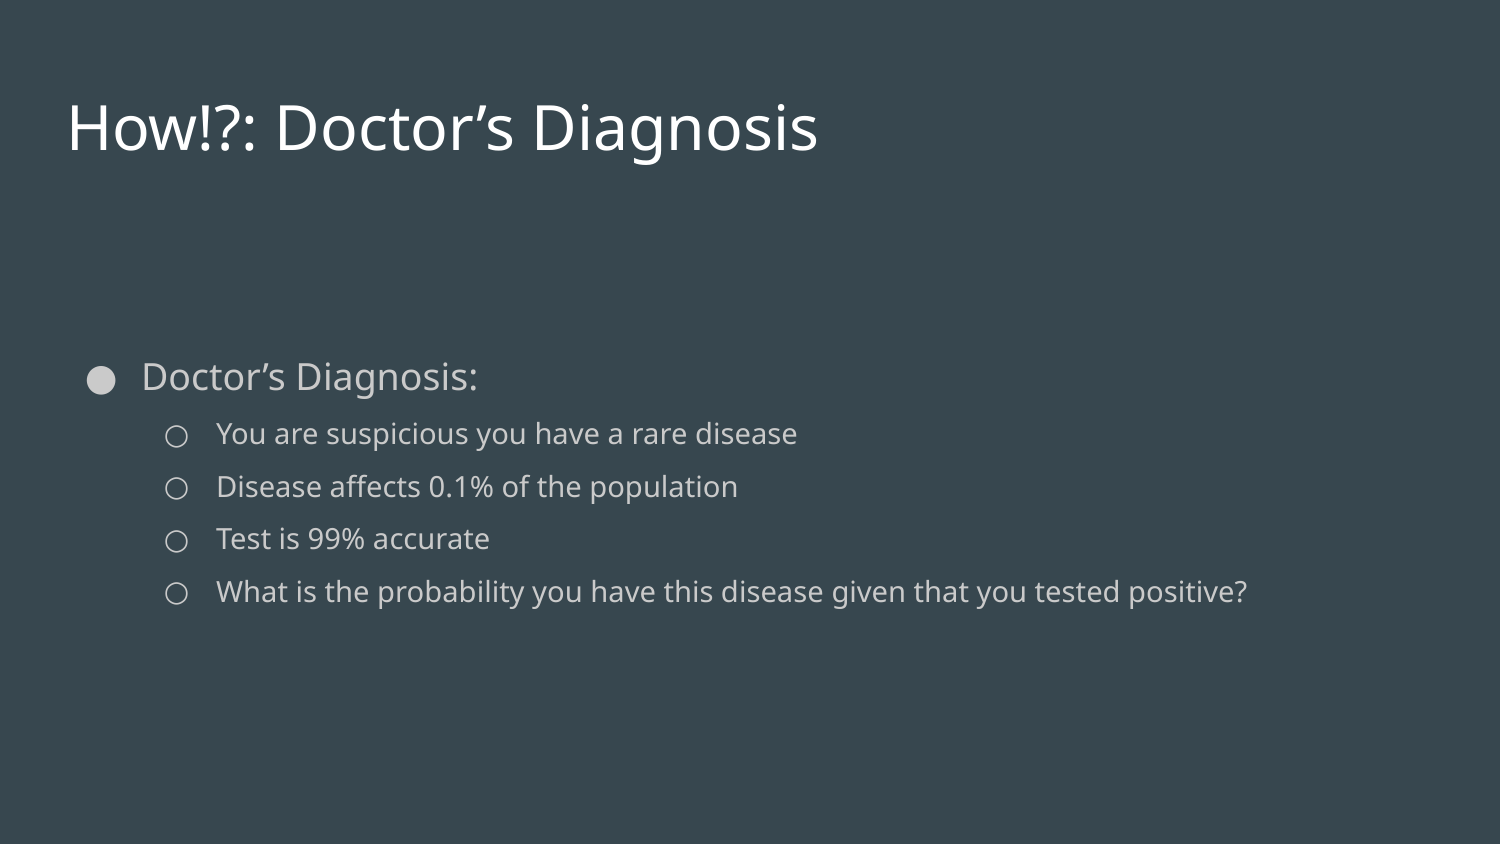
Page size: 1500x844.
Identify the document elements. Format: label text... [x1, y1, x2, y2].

title How!?: Doctor’s Diagnosis [51, 72, 1449, 167]
list Doctor’s Diagnosis: You are suspicious you have a rare disease Disease affects 0.1% of the population Test is 99% accurate What is the probability you have this disease given that you tested positive? [51, 189, 1457, 750]
